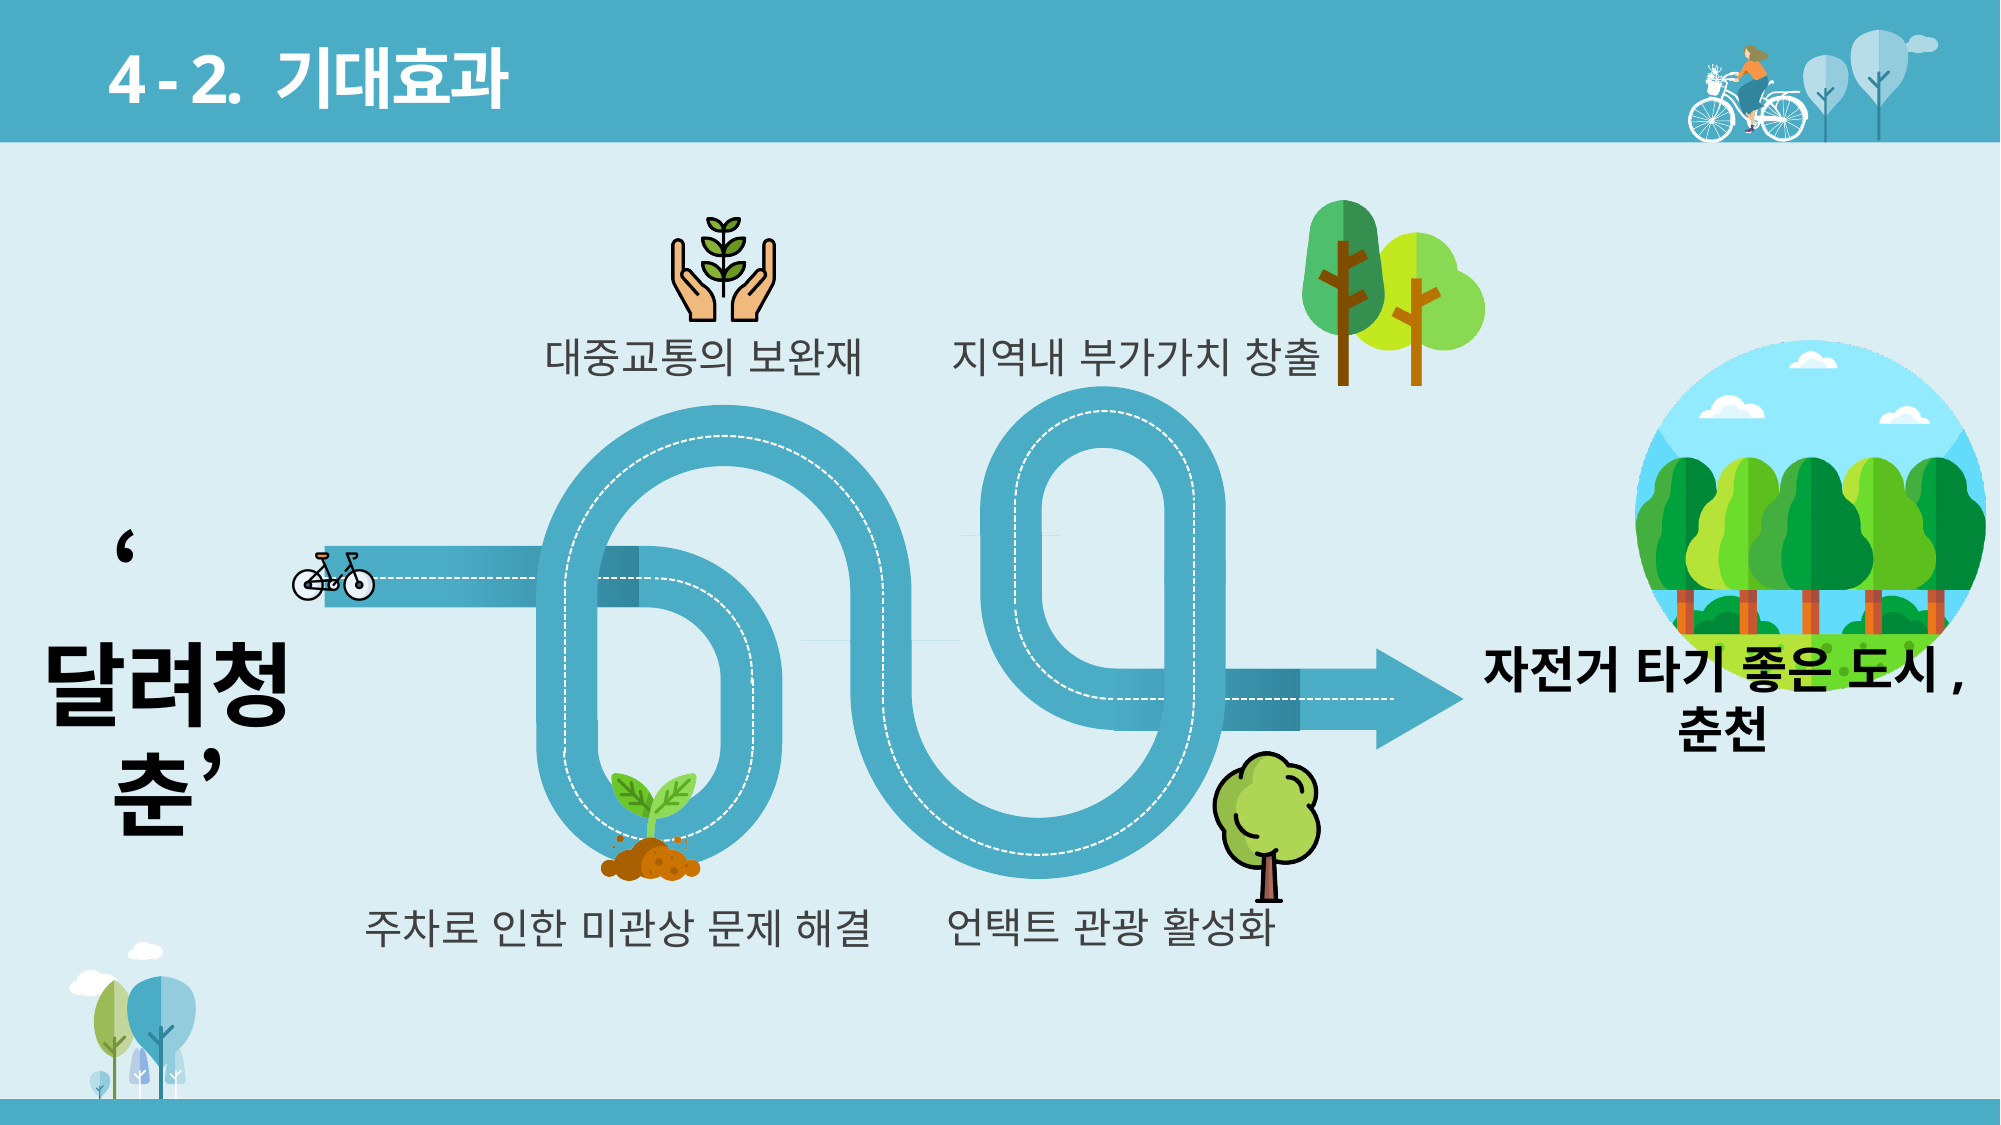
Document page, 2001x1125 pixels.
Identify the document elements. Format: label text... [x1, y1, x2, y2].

text_box 주차로 인한 미관상 문제 해결 [342, 895, 888, 961]
picture [596, 773, 705, 882]
picture [1300, 200, 1487, 386]
picture [1190, 751, 1342, 903]
text_box 언택트 관광 활성화 [882, 894, 1341, 960]
picture [1635, 340, 1986, 691]
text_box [321, 386, 1464, 879]
text_box 4 - 2. 기대효과 [93, 29, 736, 125]
text_box 지역내 부가가치 창출 [907, 324, 1300, 386]
text_box 자전거 타기 좋은 도시, 춘천 [1464, 631, 2000, 767]
picture [671, 217, 776, 322]
picture [292, 535, 375, 618]
text_box 대중교통의 보완재 [475, 324, 907, 386]
text_box ‘달려청춘’ [8, 510, 321, 855]
